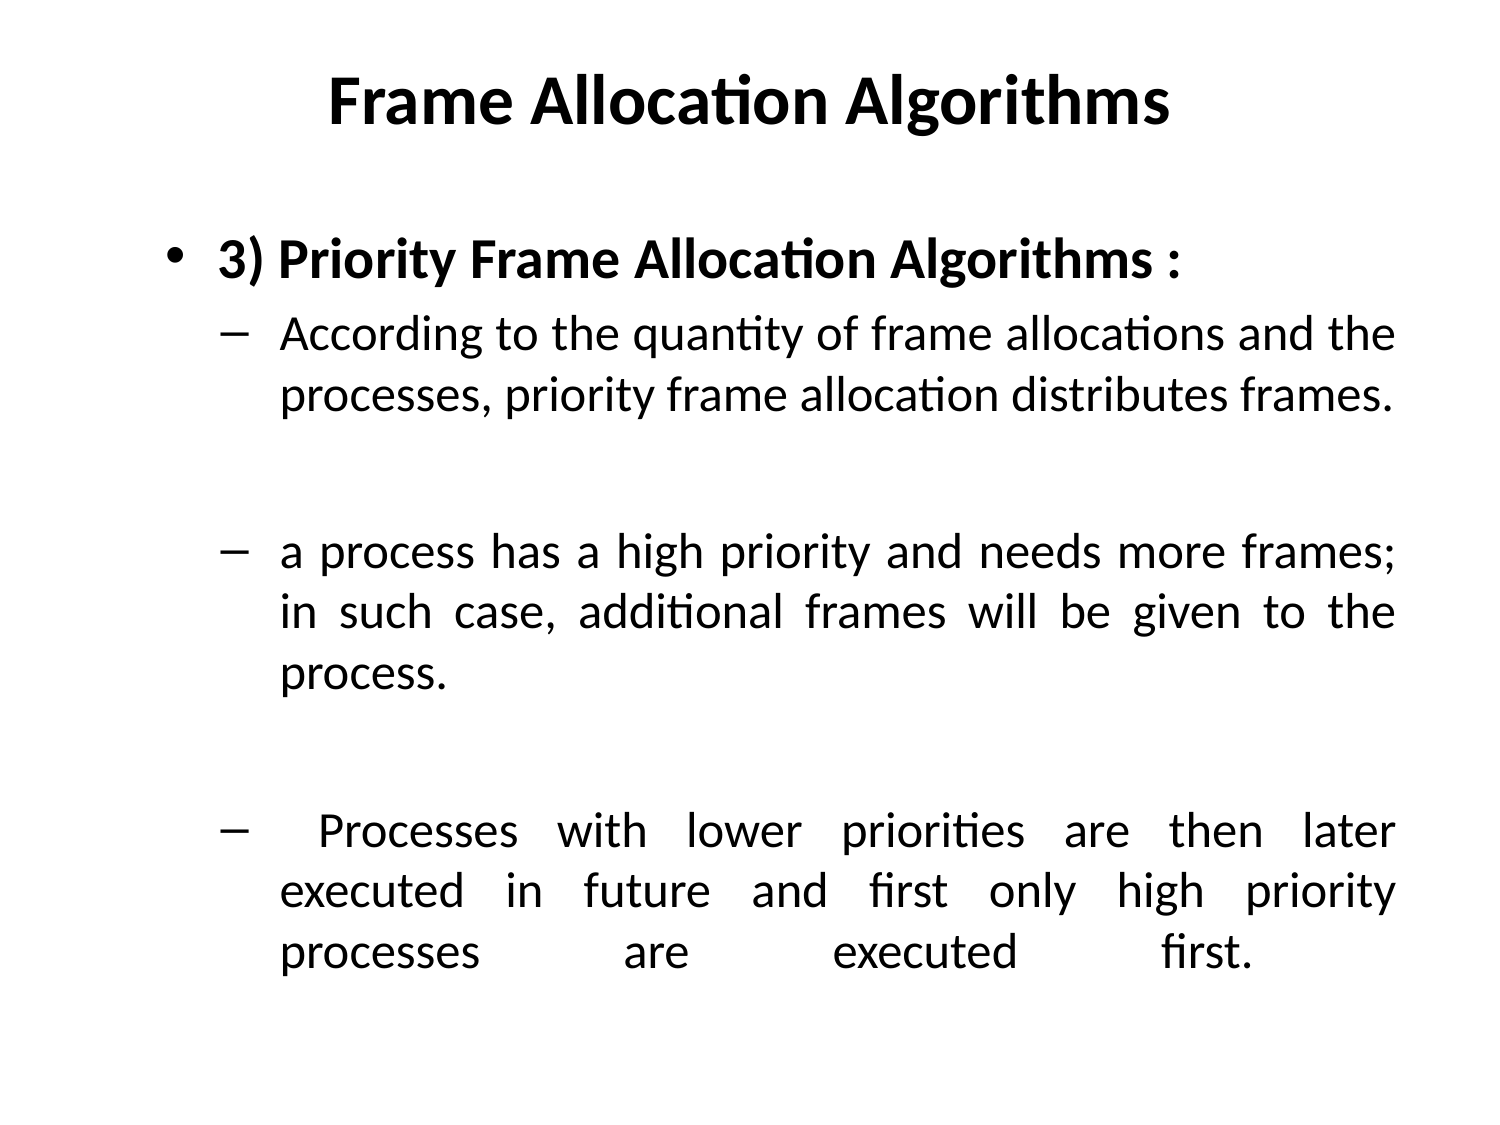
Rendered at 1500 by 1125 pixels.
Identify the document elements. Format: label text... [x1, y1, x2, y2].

list 3) Priority Frame Allocation Algorithms : According to the quantity of frame allocations and the processes, priority frame allocation distributes frames. a process has a high priority and needs more frames; in such case, additional frames will be given to the process. Processes with lower priorities are then later executed in future and first only high priority processes are executed first. [150, 212, 1413, 1063]
title Frame Allocation Algorithms [75, 45, 1425, 233]
